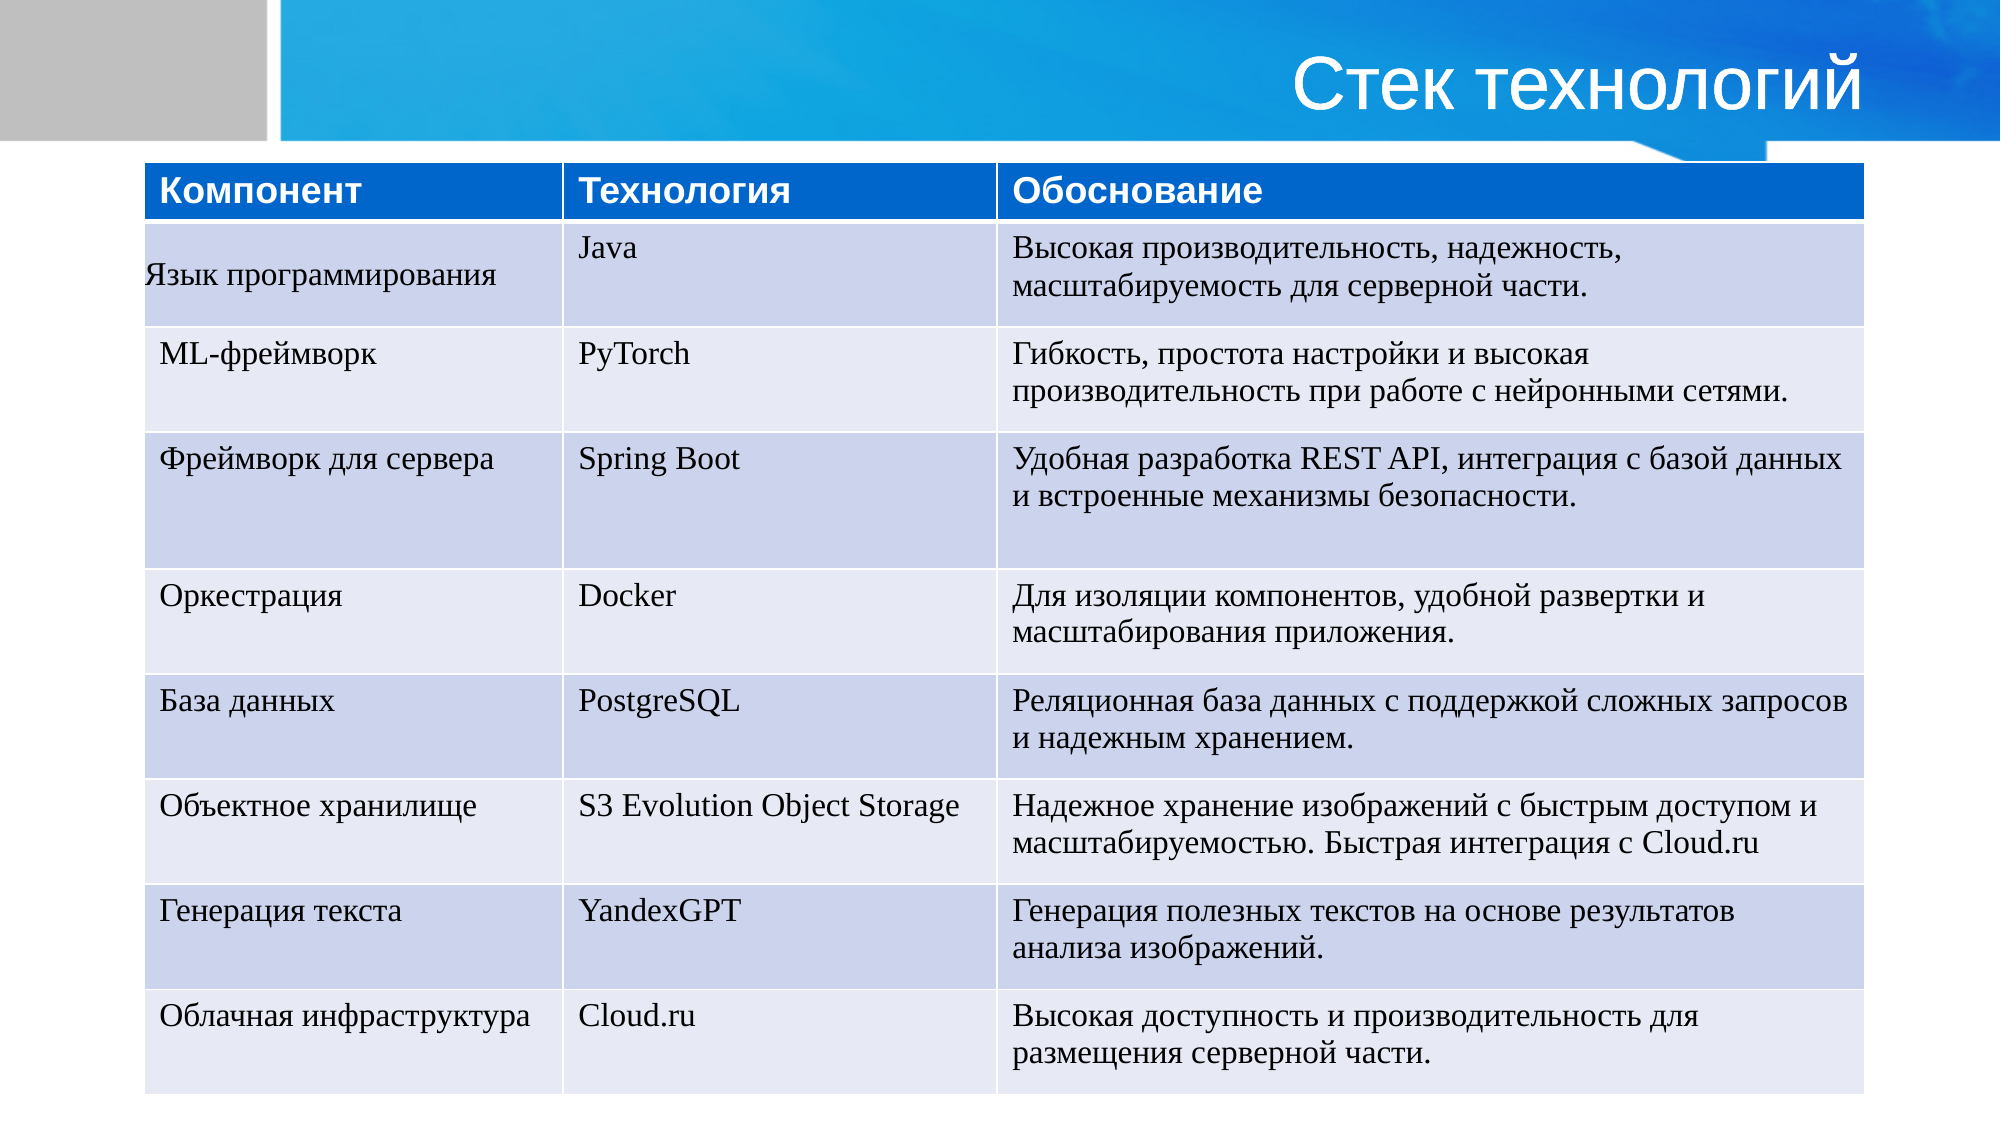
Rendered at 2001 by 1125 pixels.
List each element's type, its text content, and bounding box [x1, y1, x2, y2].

table_cell ML-фреймворк [145, 328, 562, 431]
table_cell Java [564, 224, 996, 326]
table_cell PyTorch [564, 328, 996, 431]
table_cell PostgreSQL [564, 675, 996, 778]
table_cell Гибкость, простота настройки и высокая производительность при работе с нейронными сетями. [998, 328, 1864, 431]
table_cell Объектное хранилище [145, 780, 562, 883]
table_cell Облачная инфраструктура [145, 990, 562, 1094]
table_cell Реляционная база данных с поддержкой сложных запросов и надежным хранением. [998, 675, 1864, 778]
table_cell Оркестрация [145, 570, 562, 673]
table_cell Генерация полезных текстов на основе результатов анализа изображений. [998, 885, 1864, 989]
table_cell YandexGPT [564, 885, 996, 989]
table_cell S3 Evolution Object Storage [564, 780, 996, 883]
table_cell Язык программирования [145, 224, 562, 326]
table_cell Spring Boot [564, 433, 996, 568]
table_header Компонент [145, 163, 562, 219]
table_cell Надежное хранение изображений с быстрым доступом и масштабируемостью. Быстрая интеграция с Cloud.ru [998, 780, 1864, 883]
table_cell Удобная разработка REST API, интеграция с базой данных и встроенные механизмы безопасности. [998, 433, 1864, 568]
table_cell Фреймворк для сервера [145, 433, 562, 568]
title Стек технологий [99, 30, 1901, 127]
table_cell База данных [145, 675, 562, 778]
table_header Обоснование [998, 163, 1864, 219]
table_cell Высокая производительность, надежность, масштабируемость для серверной части. [998, 224, 1864, 326]
picture [0, 0, 2000, 1125]
table_cell Генерация текста [145, 885, 562, 989]
table_cell Cloud.ru [564, 990, 996, 1094]
table_header Технология [564, 163, 996, 219]
table_cell Docker [564, 570, 996, 673]
table_cell Для изоляции компонентов, удобной развертки и масштабирования приложения. [998, 570, 1864, 673]
table_cell Высокая доступность и производительность для размещения серверной части. [998, 990, 1864, 1094]
